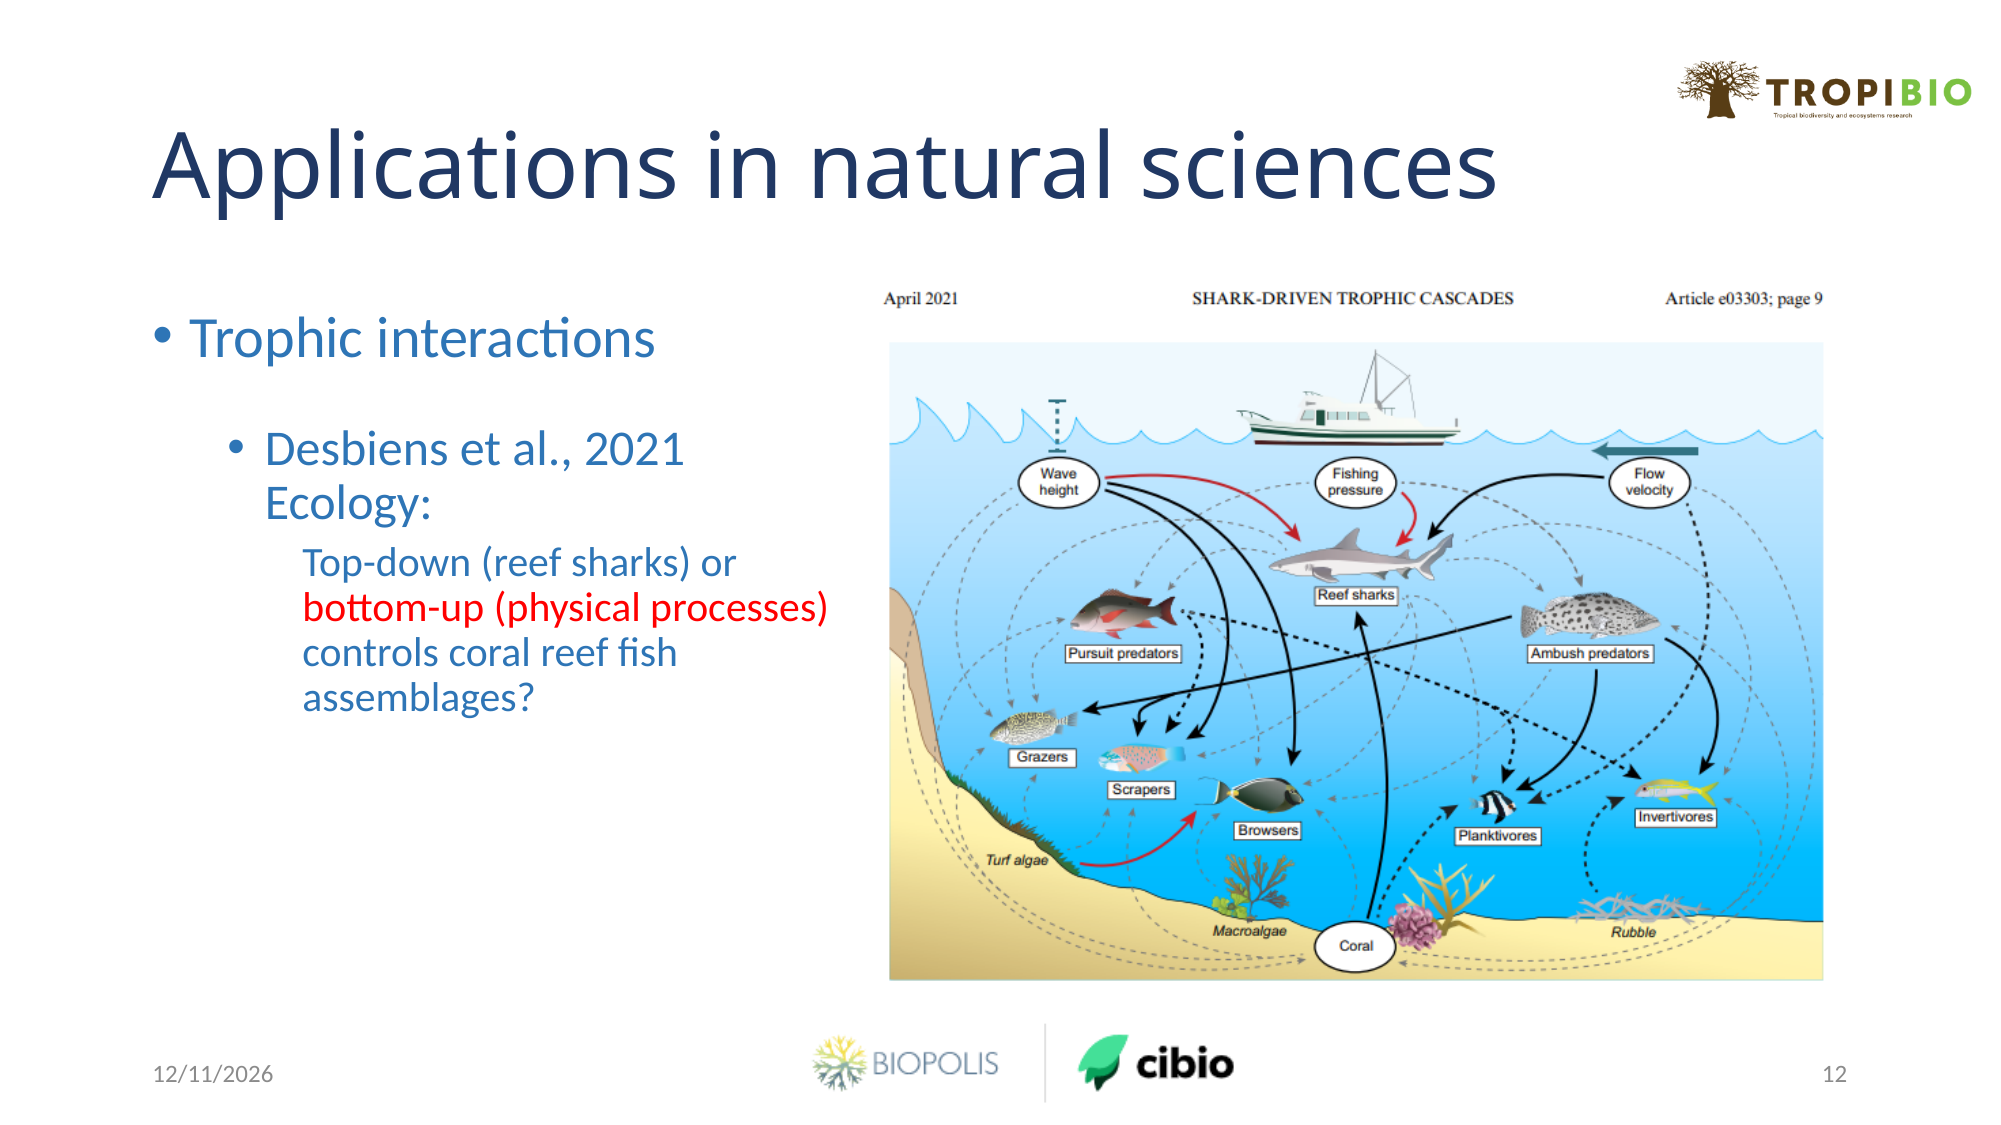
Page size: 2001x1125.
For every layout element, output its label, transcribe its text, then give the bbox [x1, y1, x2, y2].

list Trophic interactions Desbiens et al., 2021 Ecology: Top-down (reef sharks) or bottom-up (physical processes) controls coral reef fish assemblages? [137, 299, 862, 1014]
picture [1666, 51, 1986, 125]
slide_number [137, 1042, 588, 1103]
title Applications in natural sciences [137, 59, 1863, 278]
slide_number 12 [1412, 1042, 1863, 1103]
picture [861, 269, 1863, 997]
picture [803, 1013, 1239, 1117]
